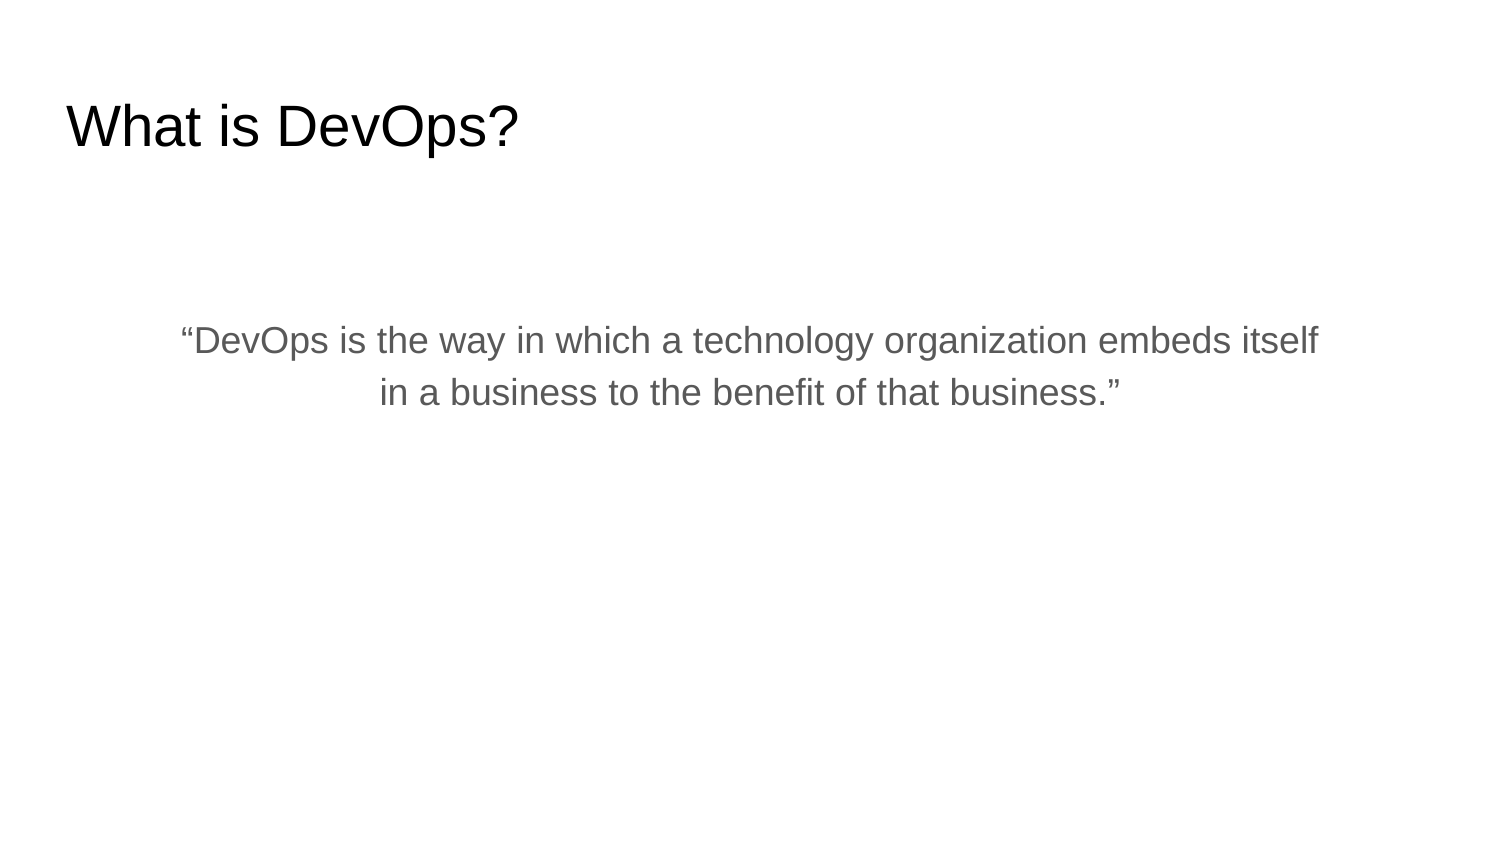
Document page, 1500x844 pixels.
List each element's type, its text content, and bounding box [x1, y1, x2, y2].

title What is DevOps? [51, 72, 1449, 167]
text_box “DevOps is the way in which a technology organization embeds itself in a business to the beneﬁt of that business.” [156, 294, 1344, 518]
